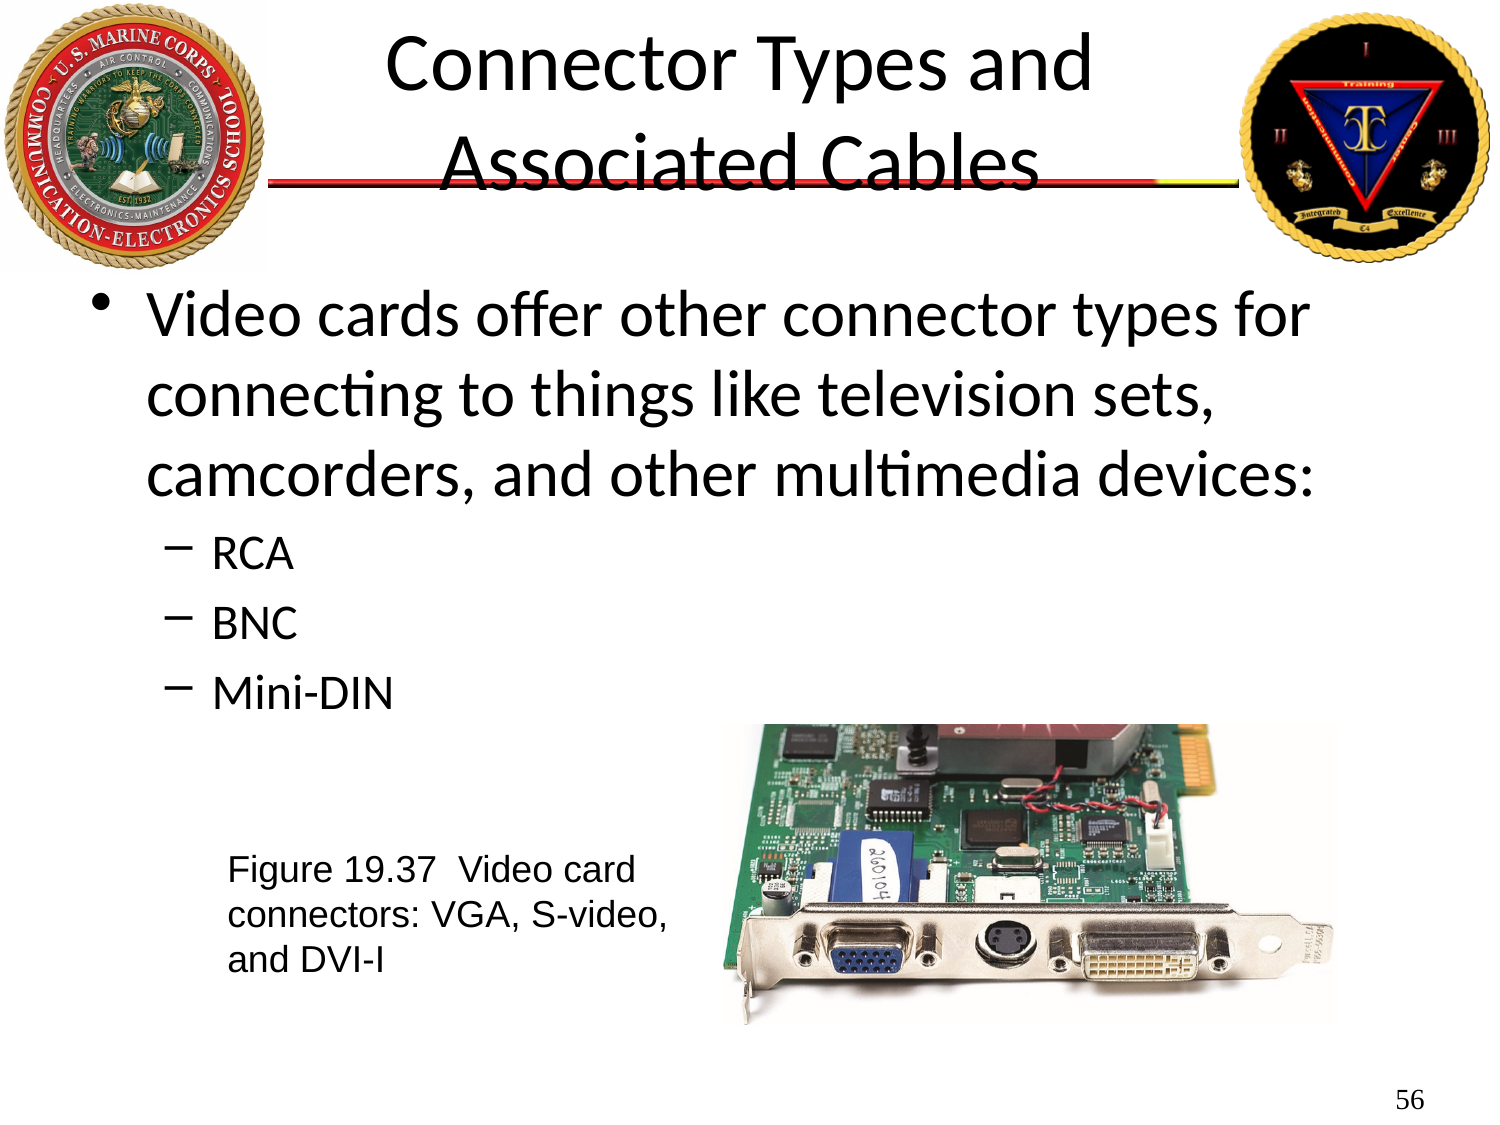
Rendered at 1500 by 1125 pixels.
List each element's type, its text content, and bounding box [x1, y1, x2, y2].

list Video cards offer other connector types for connecting to things like television sets, camcorders, and other multimedia devices: RCA BNC Mini-DIN [75, 262, 1425, 1005]
title Connector Types and Associated Cables [75, 0, 1425, 188]
picture [0, 0, 268, 274]
text_box Figure 19.37 Video card connectors: VGA, S-video, and DVI-I [212, 837, 713, 988]
picture [723, 724, 1338, 1026]
picture [1239, 12, 1490, 263]
